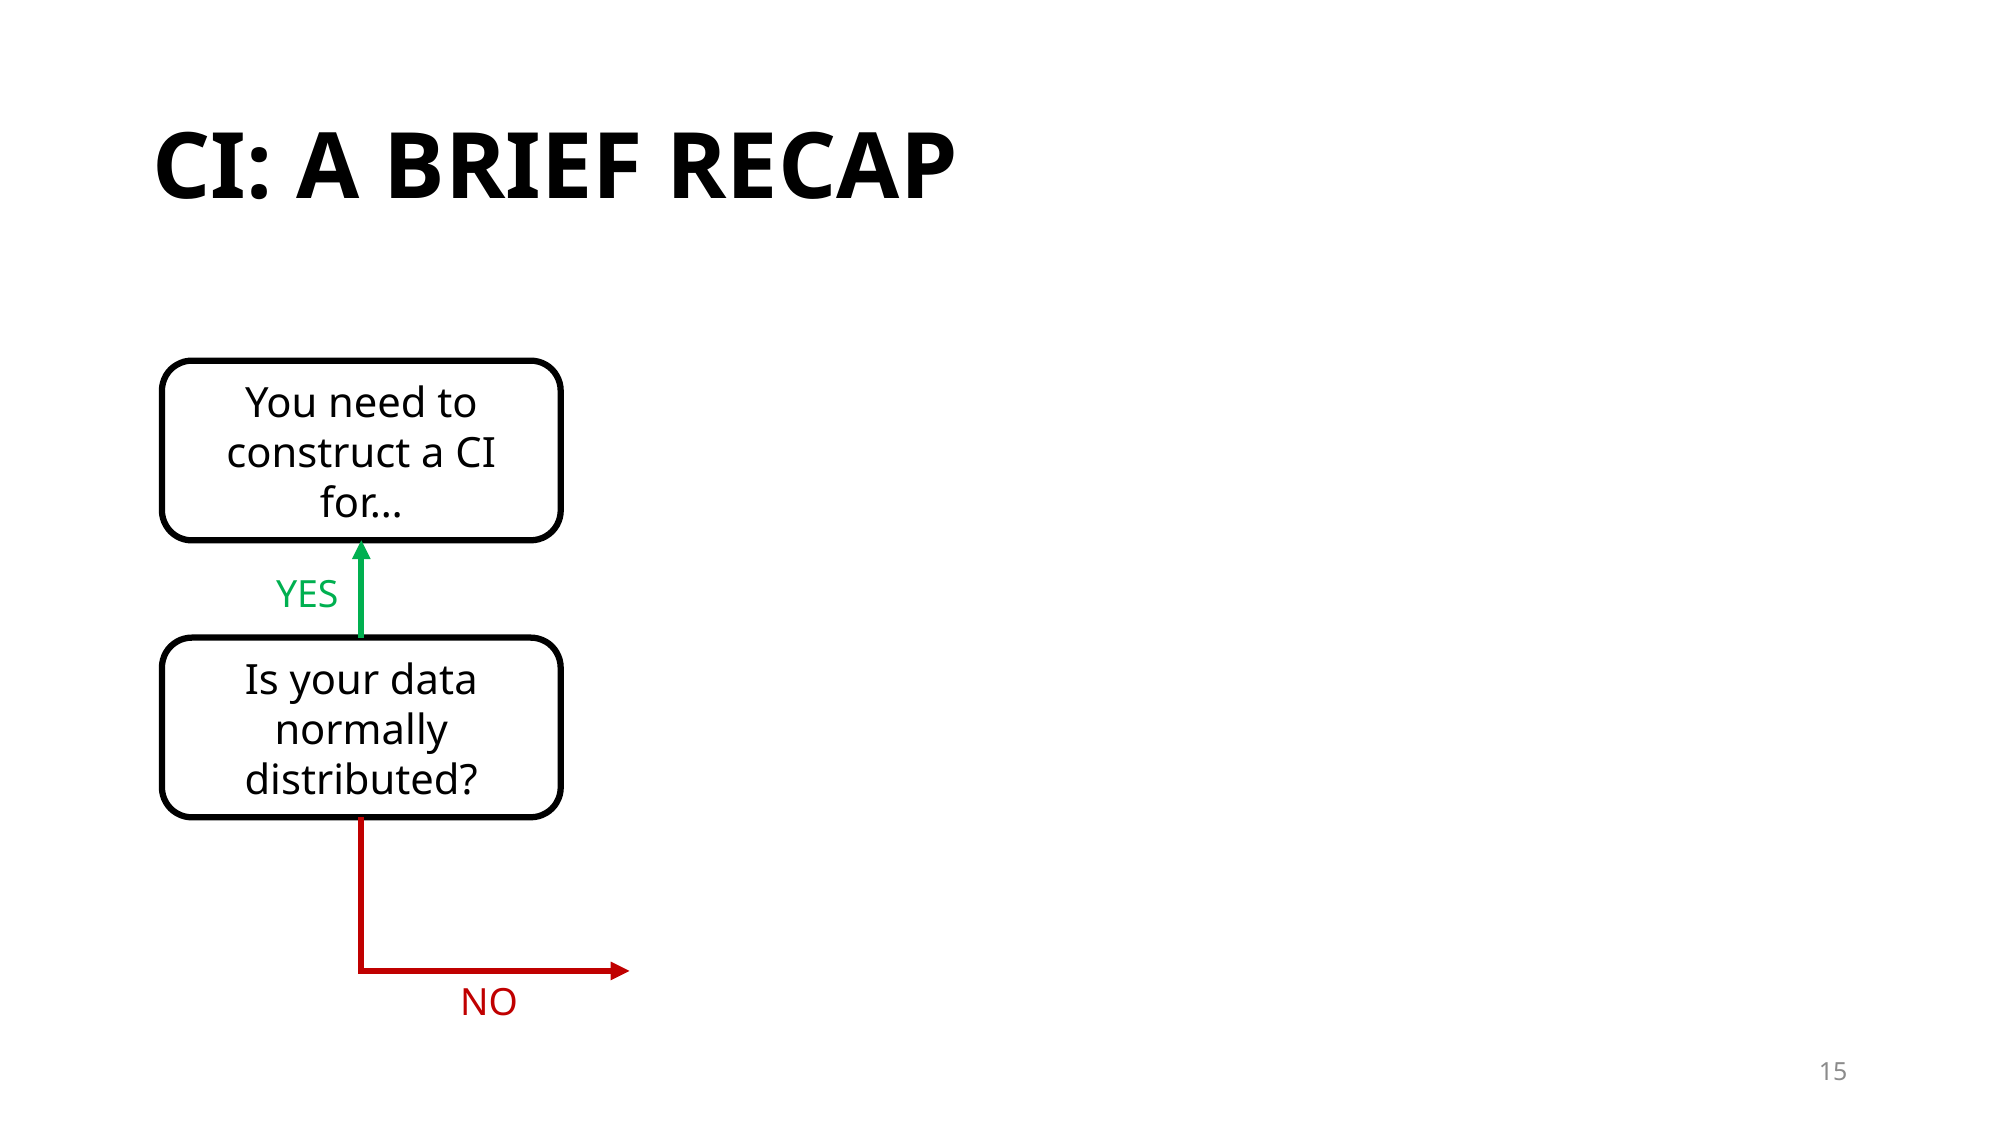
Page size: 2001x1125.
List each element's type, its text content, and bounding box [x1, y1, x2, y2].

slide_number 15 [1412, 1062, 1863, 1103]
title CI: A BRIEF RECAP [137, 59, 1863, 278]
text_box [161, 84, 1863, 1062]
